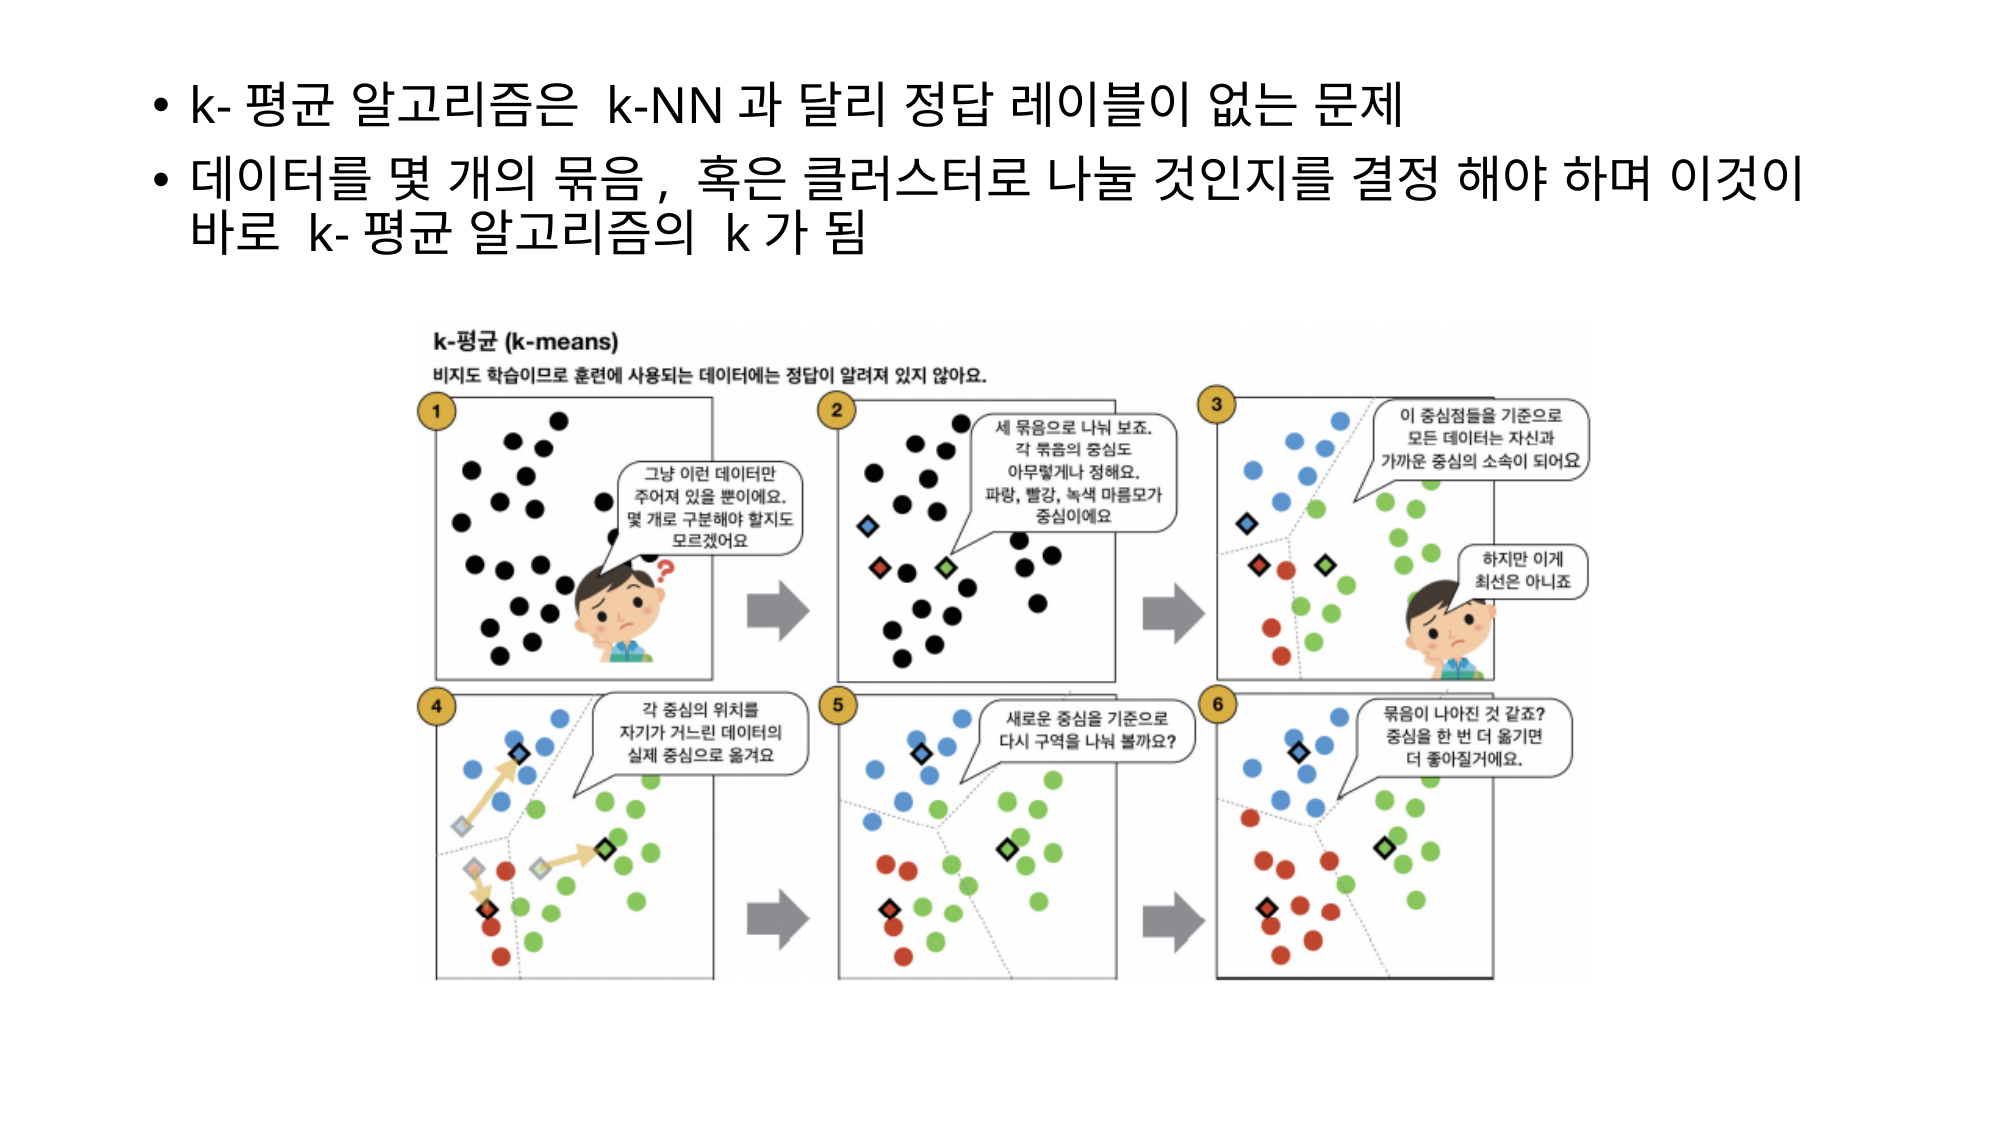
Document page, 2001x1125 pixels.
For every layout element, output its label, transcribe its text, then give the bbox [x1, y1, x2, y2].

picture [400, 314, 1600, 985]
list k-평균 알고리즘은 k-NN과 달리 정답 레이블이 없는 문제 데이터를 몇 개의 묶음, 혹은 클러스터로 나눌 것인지를 결정 해야 하며 이것이 바로 k-평균 알고리즘의 k가 됨 [137, 72, 1863, 1023]
